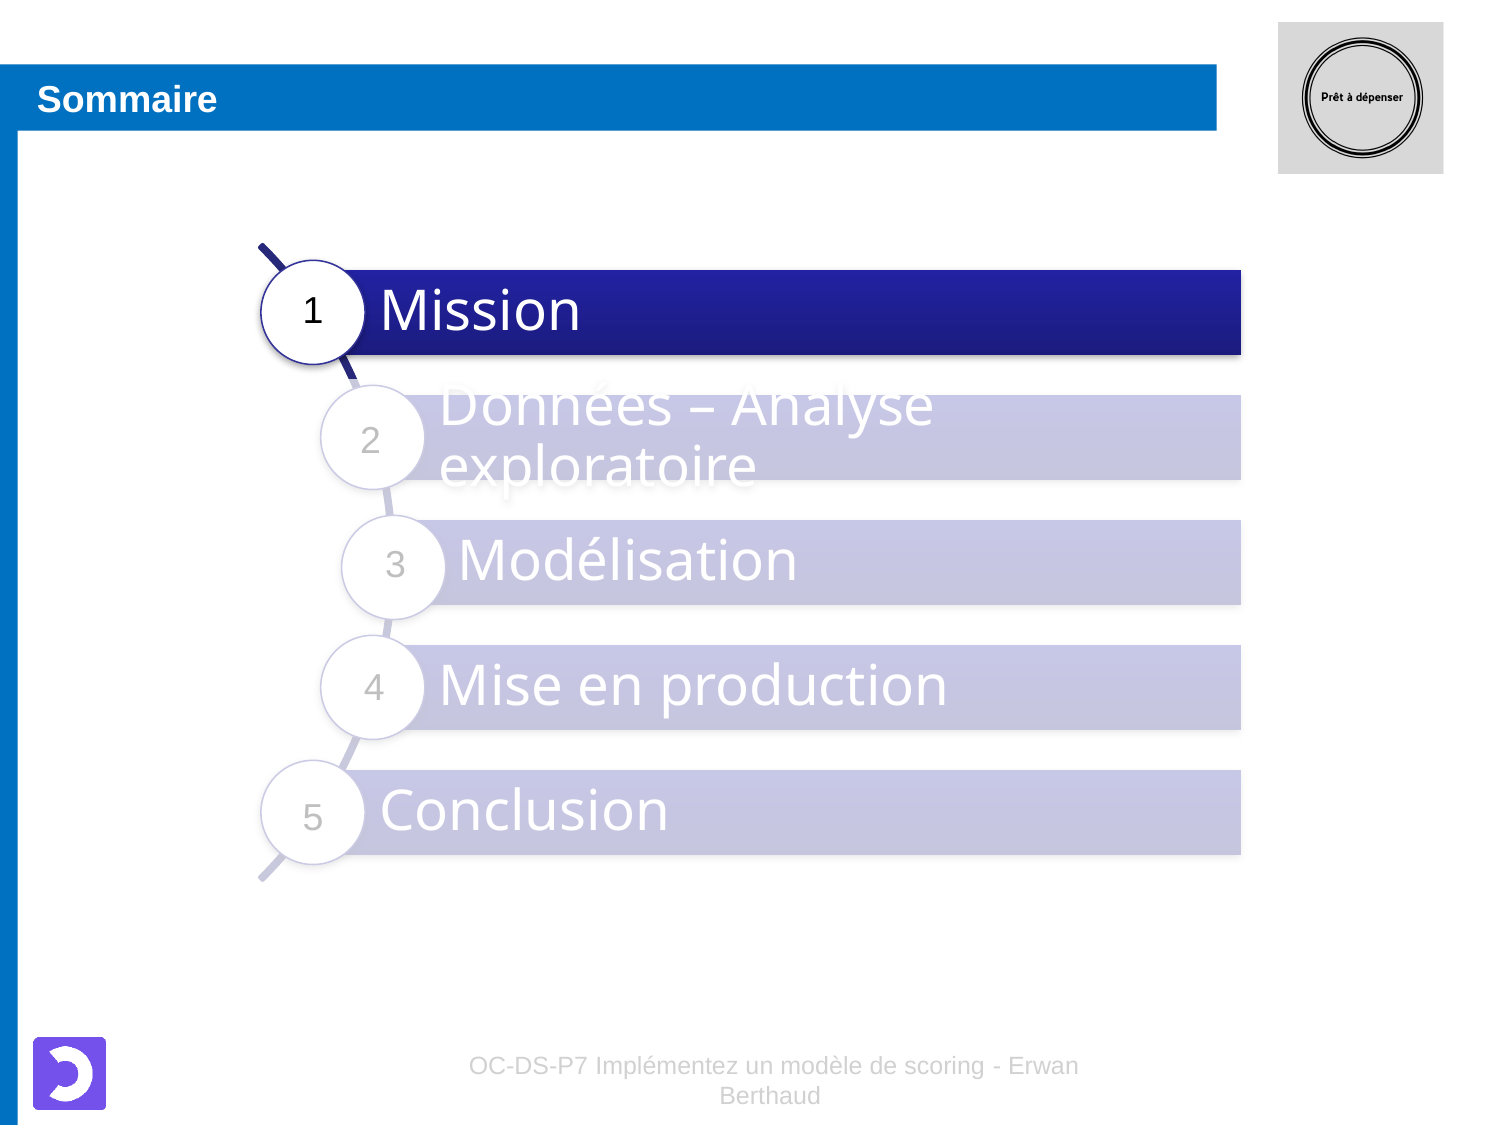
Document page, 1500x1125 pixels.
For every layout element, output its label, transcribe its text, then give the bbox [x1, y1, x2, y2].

footer OC-DS-P7 Implémentez un modèle de scoring - Erwan Berthaud [425, 1042, 1123, 1103]
text_box [69, 377, 1437, 948]
text_box Sommaire [22, 67, 1272, 173]
picture [1277, 22, 1444, 175]
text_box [249, 228, 1251, 897]
picture [33, 1037, 106, 1110]
